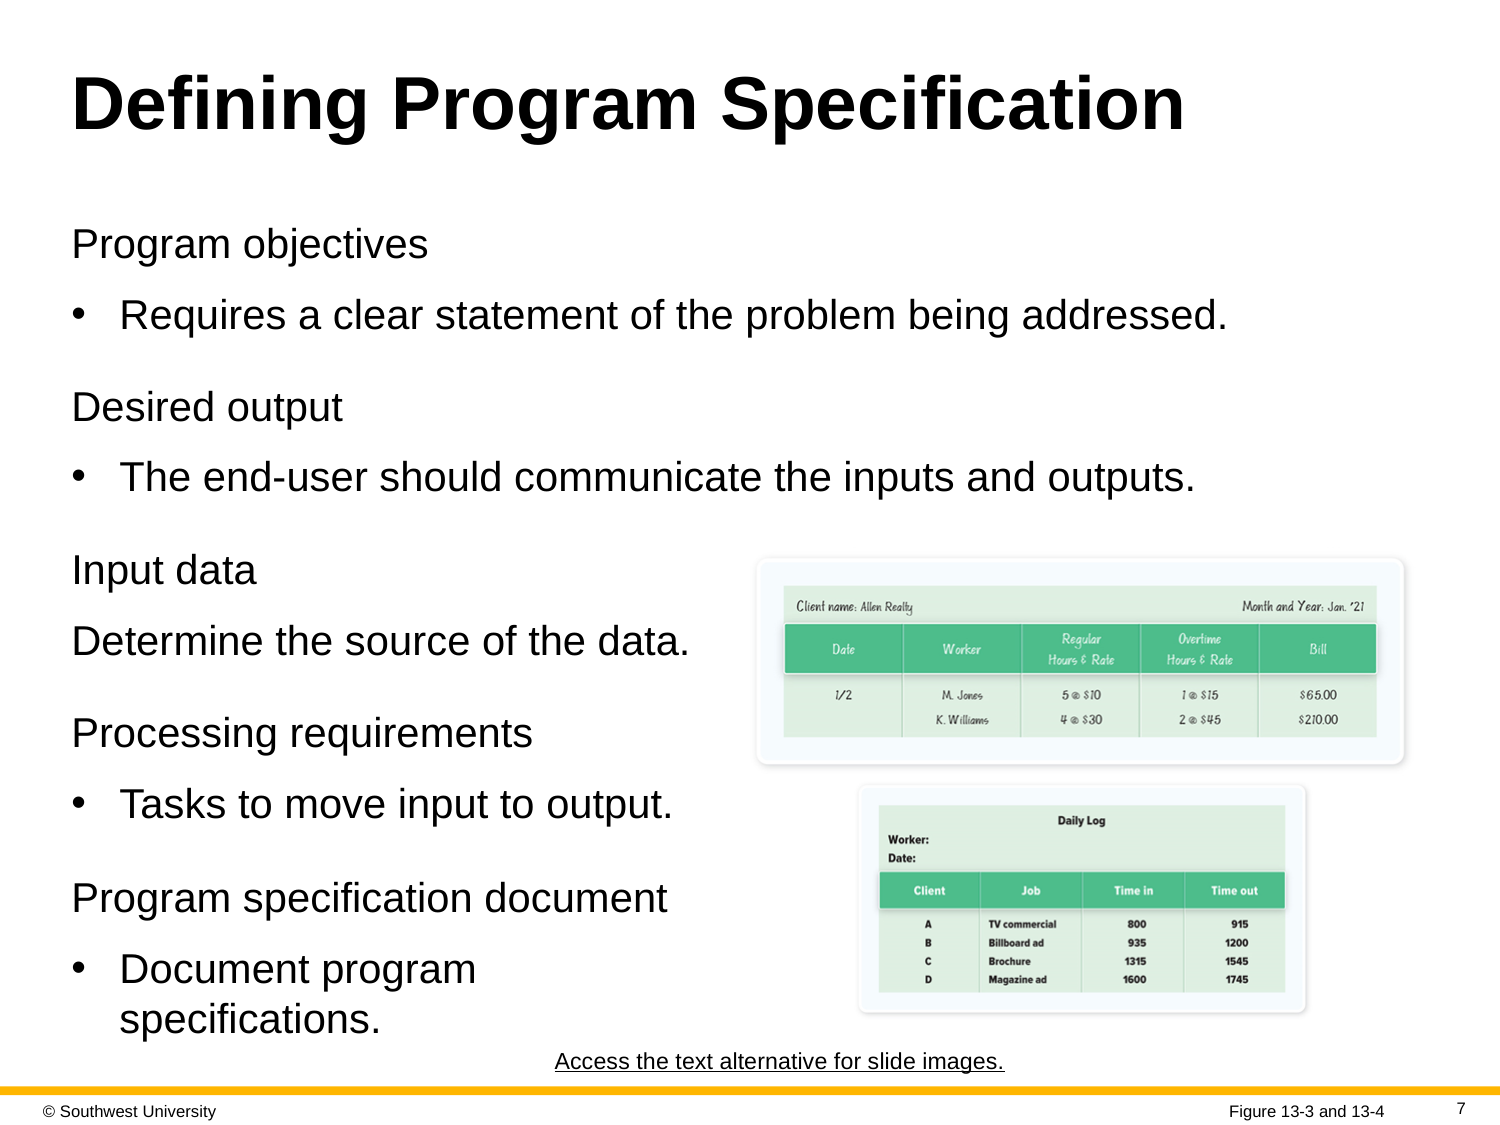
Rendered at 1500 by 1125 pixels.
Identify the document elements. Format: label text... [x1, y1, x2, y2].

list Input data Determine the source of the data. [56, 534, 722, 679]
list Program specification document Document program specifications. [56, 863, 722, 1075]
list Processing requirements Tasks to move input to output. [56, 698, 722, 844]
list Program objectives Requires a clear statement of the problem being addressed. [56, 209, 1444, 355]
list Figure 13-3 and 13-4 [256, 1096, 1400, 1125]
title Defining Program Specification [56, 38, 1444, 173]
picture [747, 546, 1416, 777]
picture [853, 778, 1314, 1021]
list Access the text alternative for slide images. [480, 1038, 1020, 1082]
list Desired output The end-user should communicate the inputs and outputs. [56, 371, 1444, 515]
slide_number 7 [1415, 1094, 1474, 1122]
